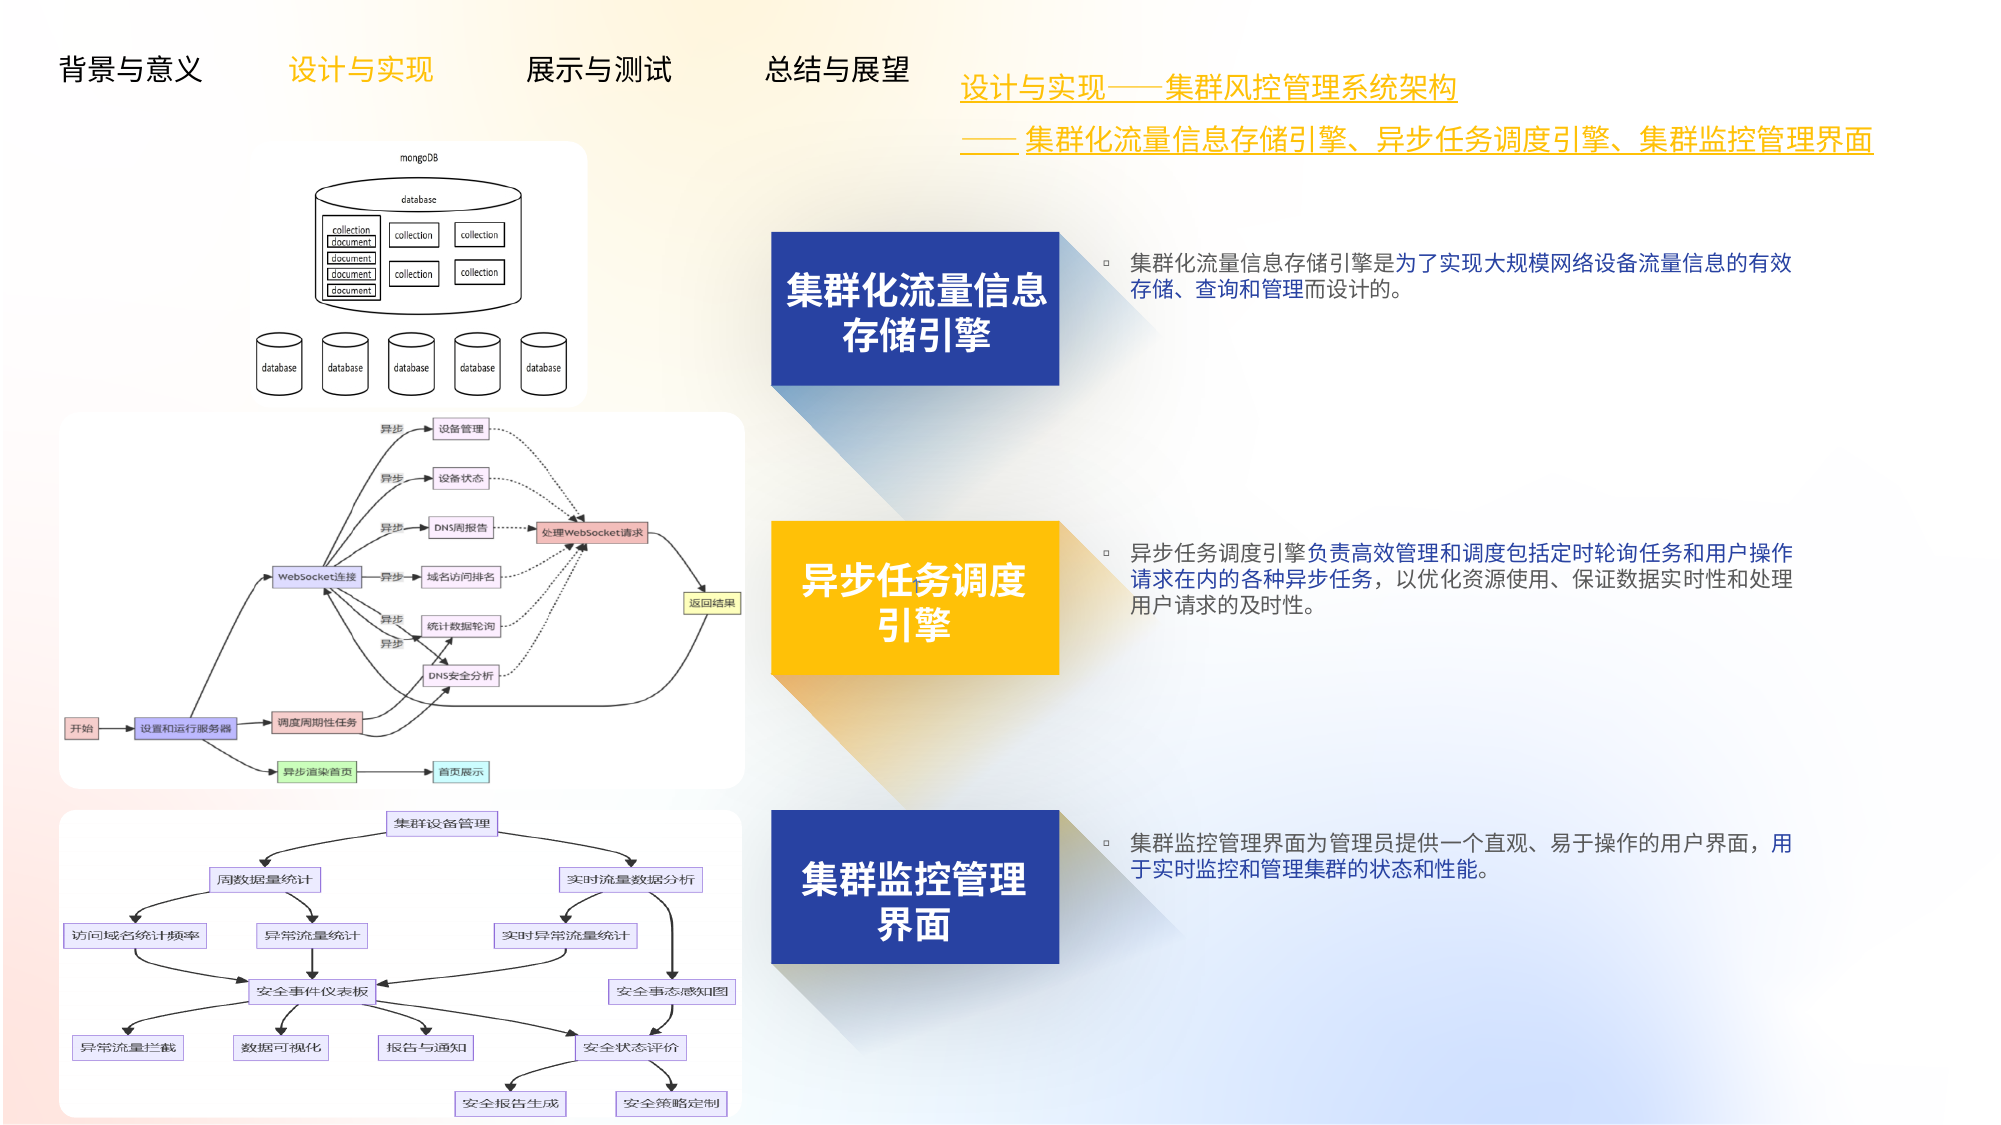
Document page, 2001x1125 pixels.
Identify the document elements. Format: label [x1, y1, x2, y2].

text_box [770, 231, 1349, 520]
text_box [770, 810, 1349, 1101]
text_box [770, 520, 1349, 810]
text_box [42, 43, 1892, 160]
picture [3, 0, 2000, 1125]
